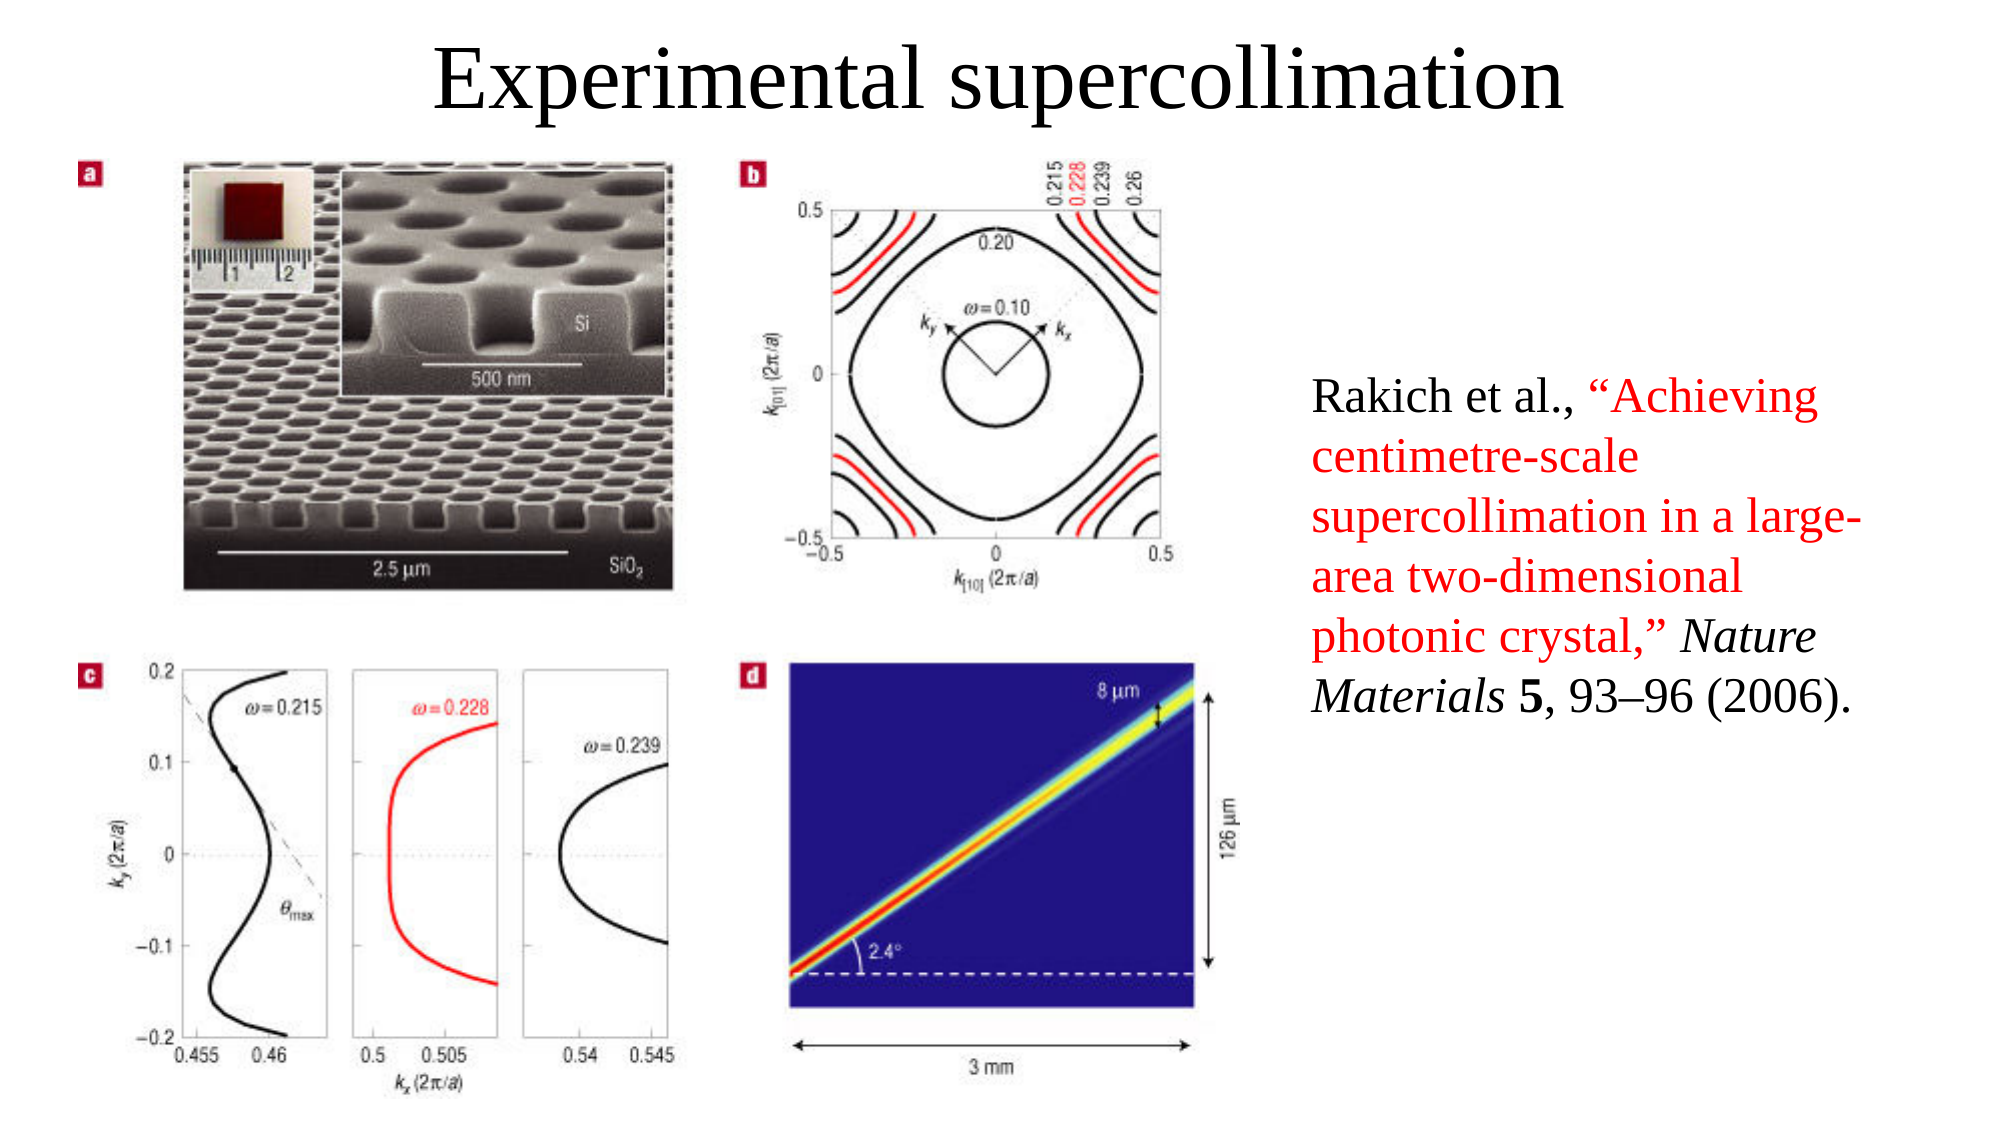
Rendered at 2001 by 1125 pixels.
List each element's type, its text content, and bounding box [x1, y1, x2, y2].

title Experimental supercollimation [137, 0, 1863, 159]
picture [78, 158, 1240, 1099]
text_box Rakich et al., “Achieving centimetre-scale supercollimation in a large-area two-dimensional photonic crystal,” Nature Materials 5, 93–96 (2006). [1296, 355, 1898, 731]
